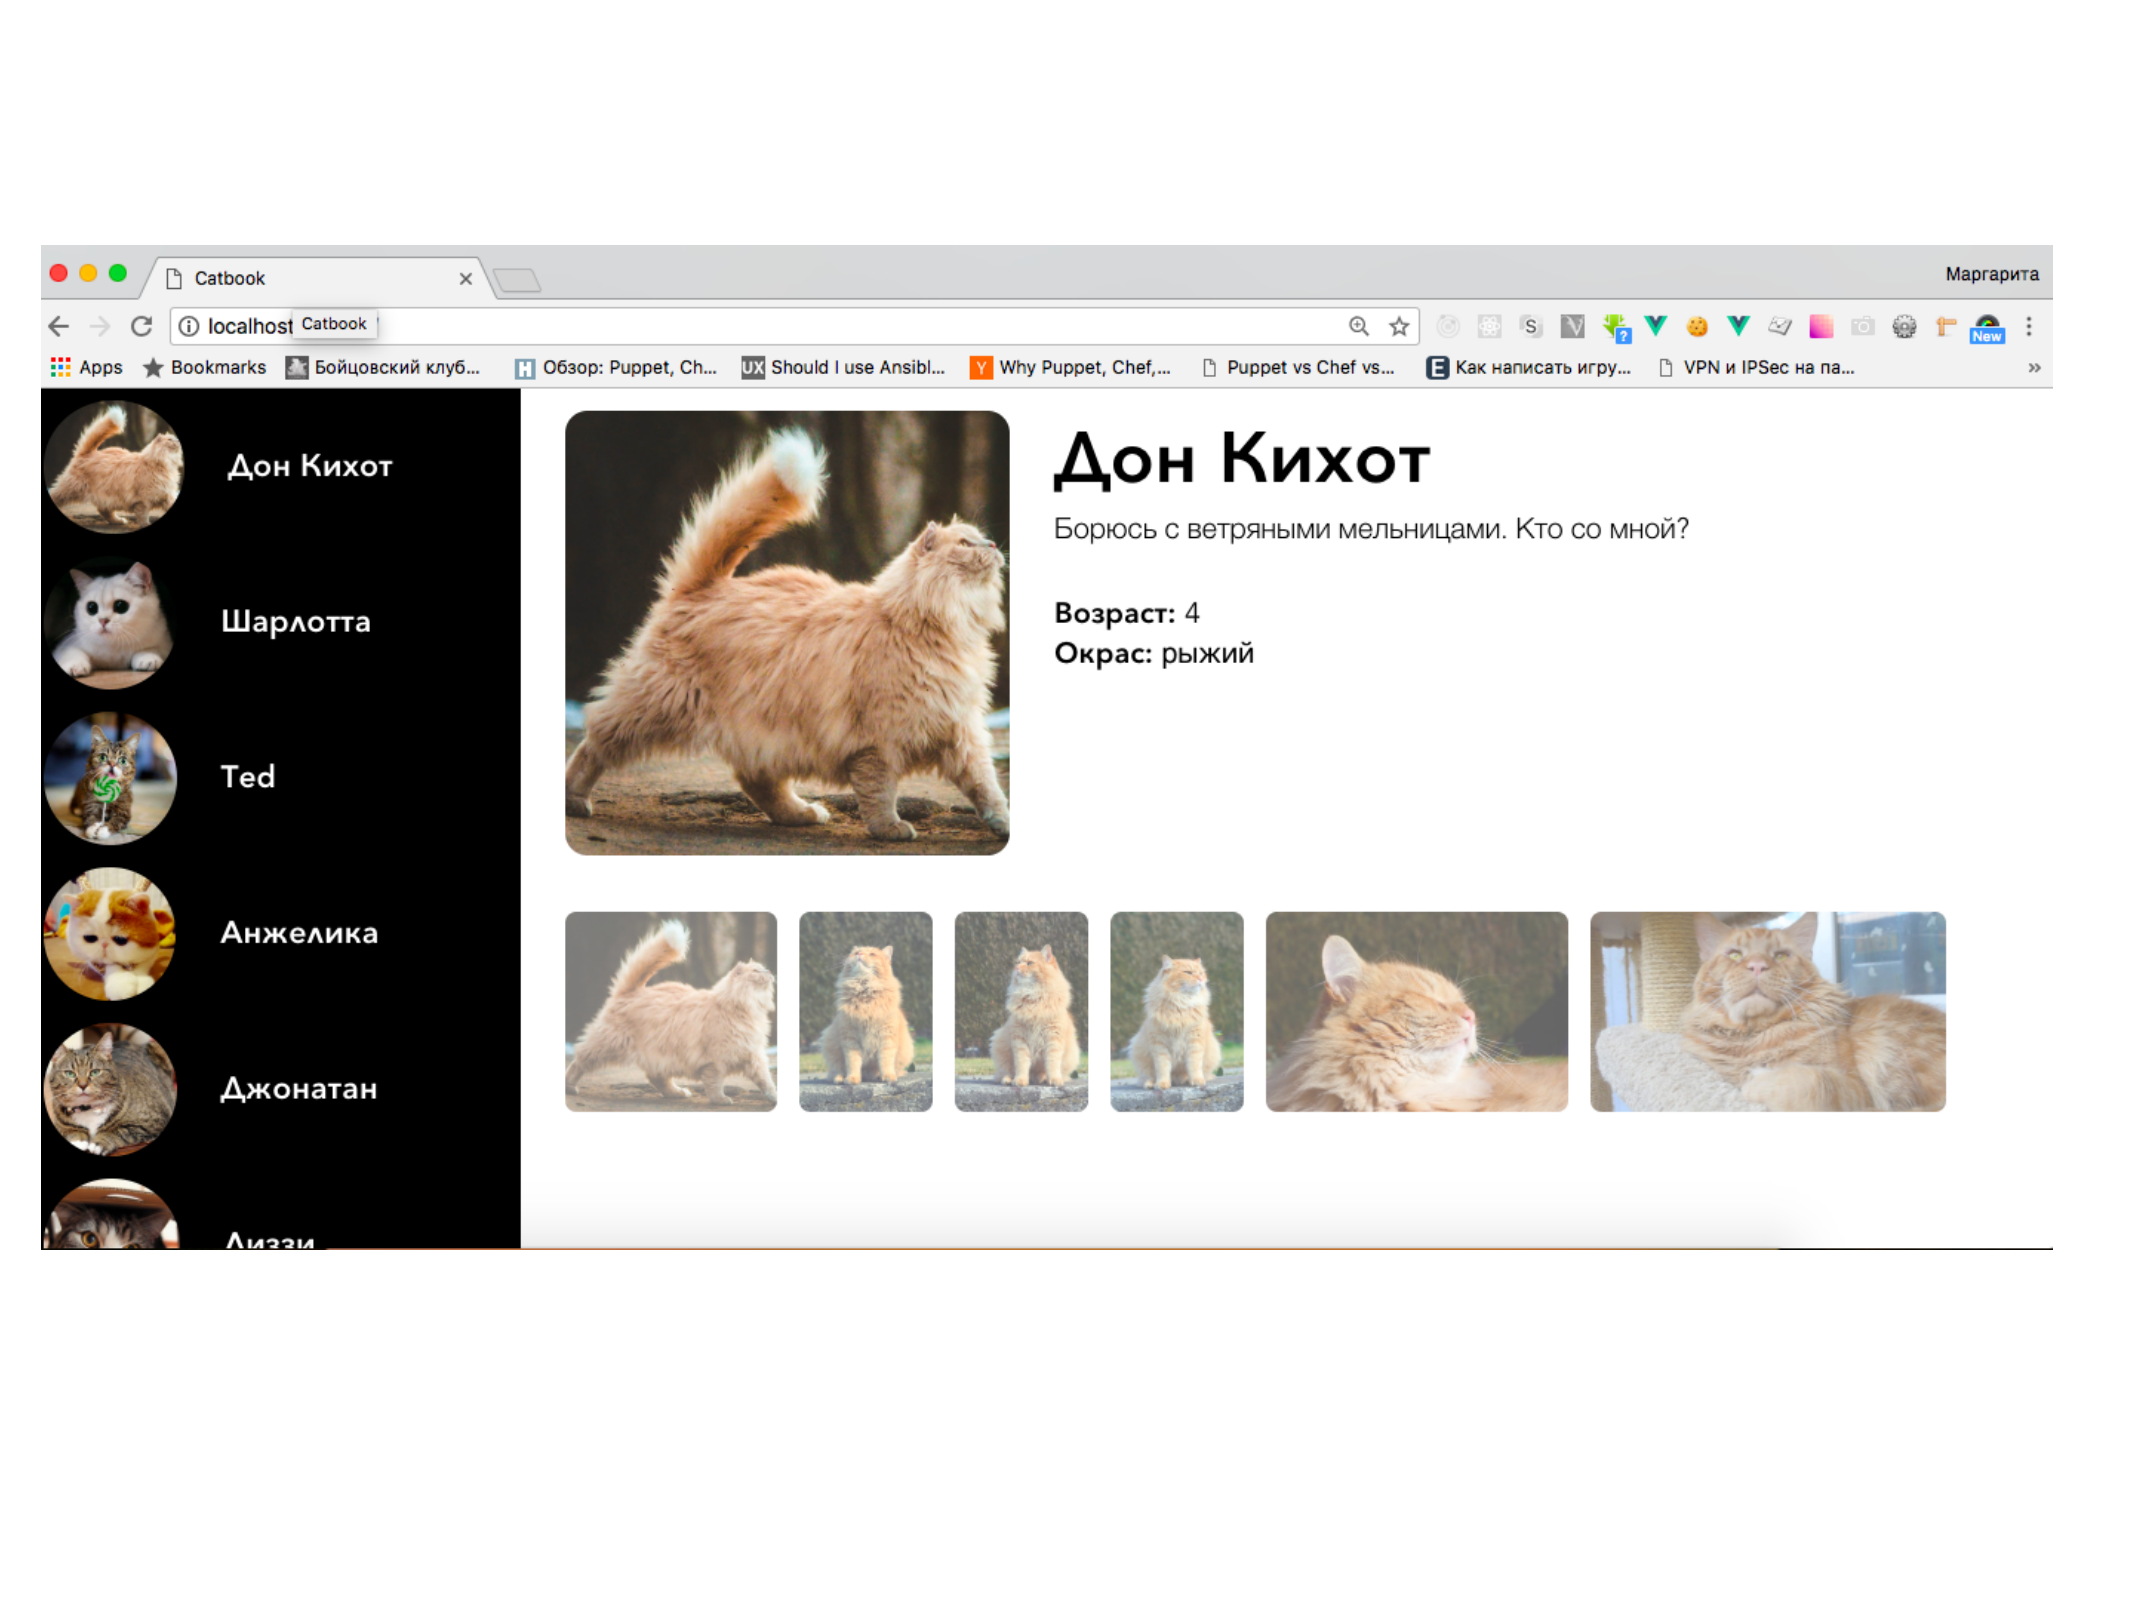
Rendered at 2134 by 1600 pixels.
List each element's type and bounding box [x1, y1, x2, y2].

picture [41, 245, 2053, 1250]
